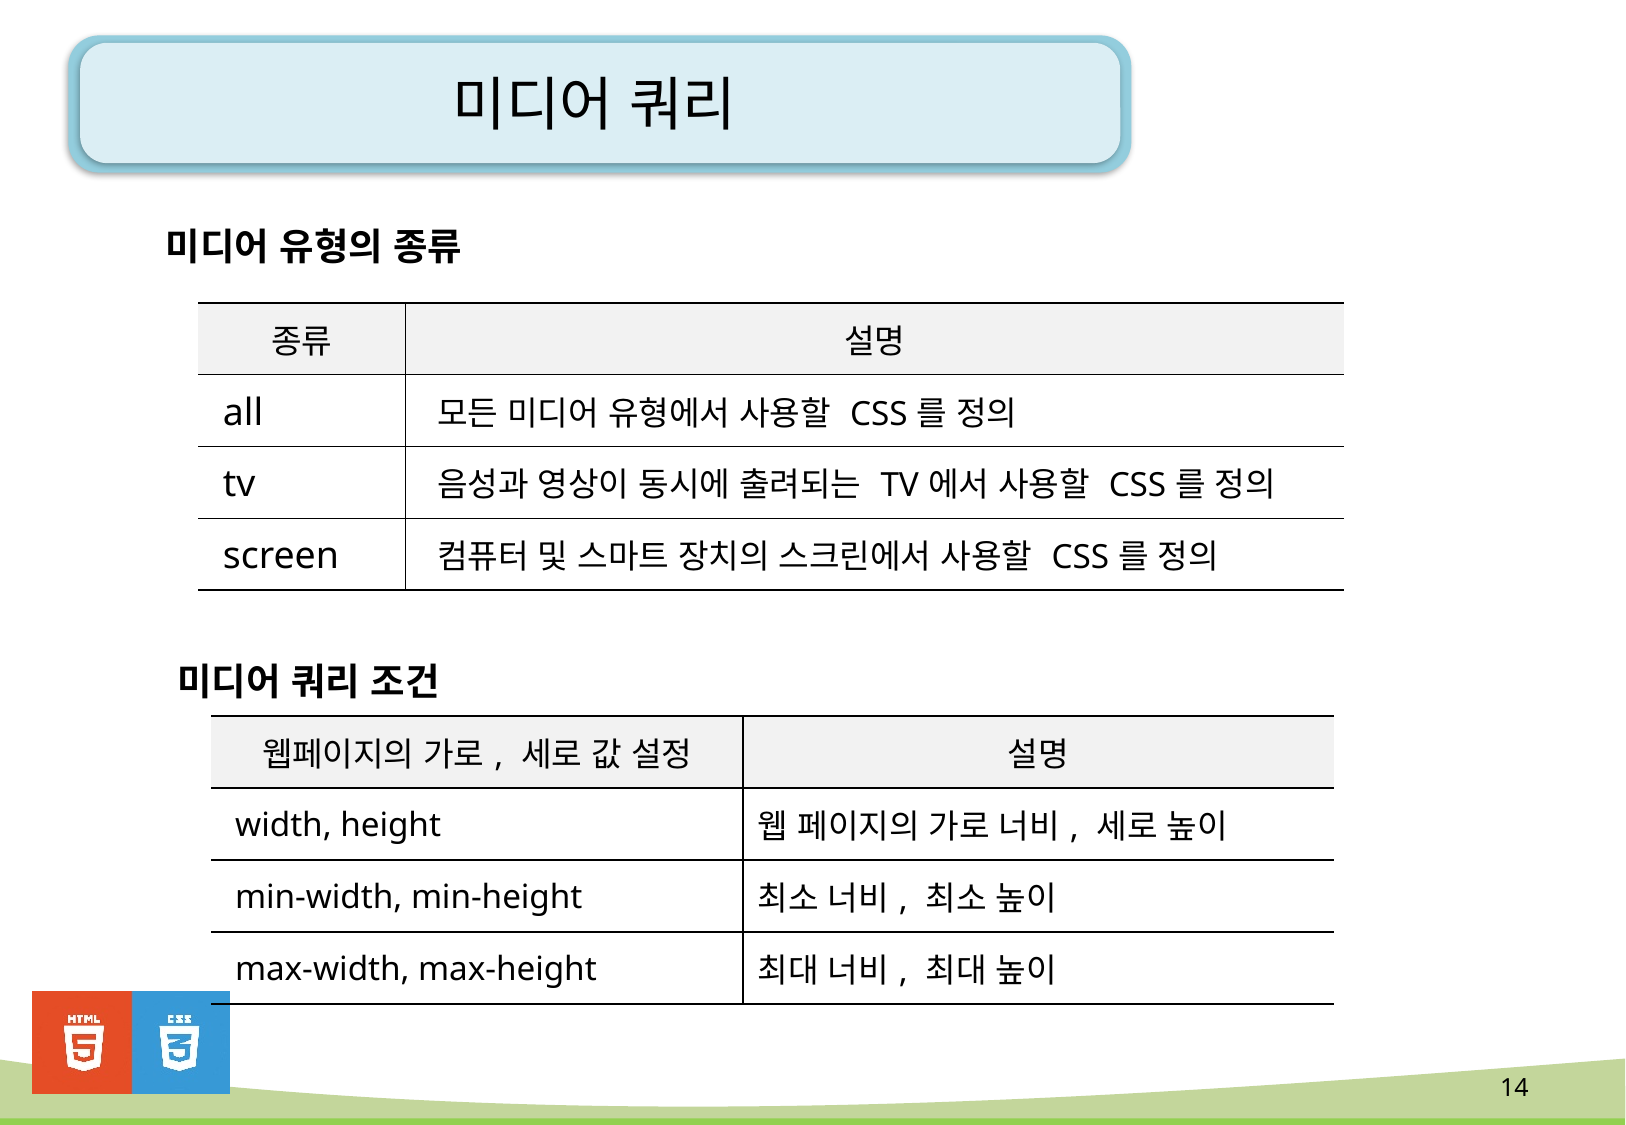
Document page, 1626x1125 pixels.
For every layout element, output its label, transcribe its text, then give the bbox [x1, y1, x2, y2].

table_header 종류 [198, 304, 405, 374]
table_cell max-width, max-height [211, 933, 742, 1003]
table_header 설명 [744, 717, 1334, 787]
table_cell width, height [211, 789, 742, 859]
table_cell 음성과 영상이 동시에 출려되는 TV에서 사용할 CSS를 정의 [406, 447, 1344, 518]
table_cell 모든 미디어 유형에서 사용할 CSS를 정의 [406, 375, 1344, 446]
text_box 미디어 쿼리 조건 [162, 627, 1439, 711]
table_cell 웹 페이지의 가로 너비, 세로 높이 [744, 789, 1334, 859]
table_cell all [198, 375, 405, 446]
table_cell 최소 너비, 최소 높이 [744, 861, 1334, 931]
table_header 웹페이지의 가로, 세로 값 설정 [211, 717, 742, 787]
picture [32, 991, 230, 1094]
table_cell min-width, min-height [211, 861, 742, 931]
title 미디어 쿼리 [68, 32, 1121, 173]
slide_number 14 [1452, 1058, 1544, 1119]
table_cell tv [198, 447, 405, 518]
table_cell screen [198, 519, 405, 589]
table_header 설명 [406, 304, 1344, 374]
table_cell 컴퓨터 및 스마트 장치의 스크린에서 사용할 CSS를 정의 [406, 519, 1344, 589]
table_cell 최대 너비, 최대 높이 [744, 933, 1334, 1003]
text_box 미디어 유형의 종류 [150, 192, 1026, 276]
